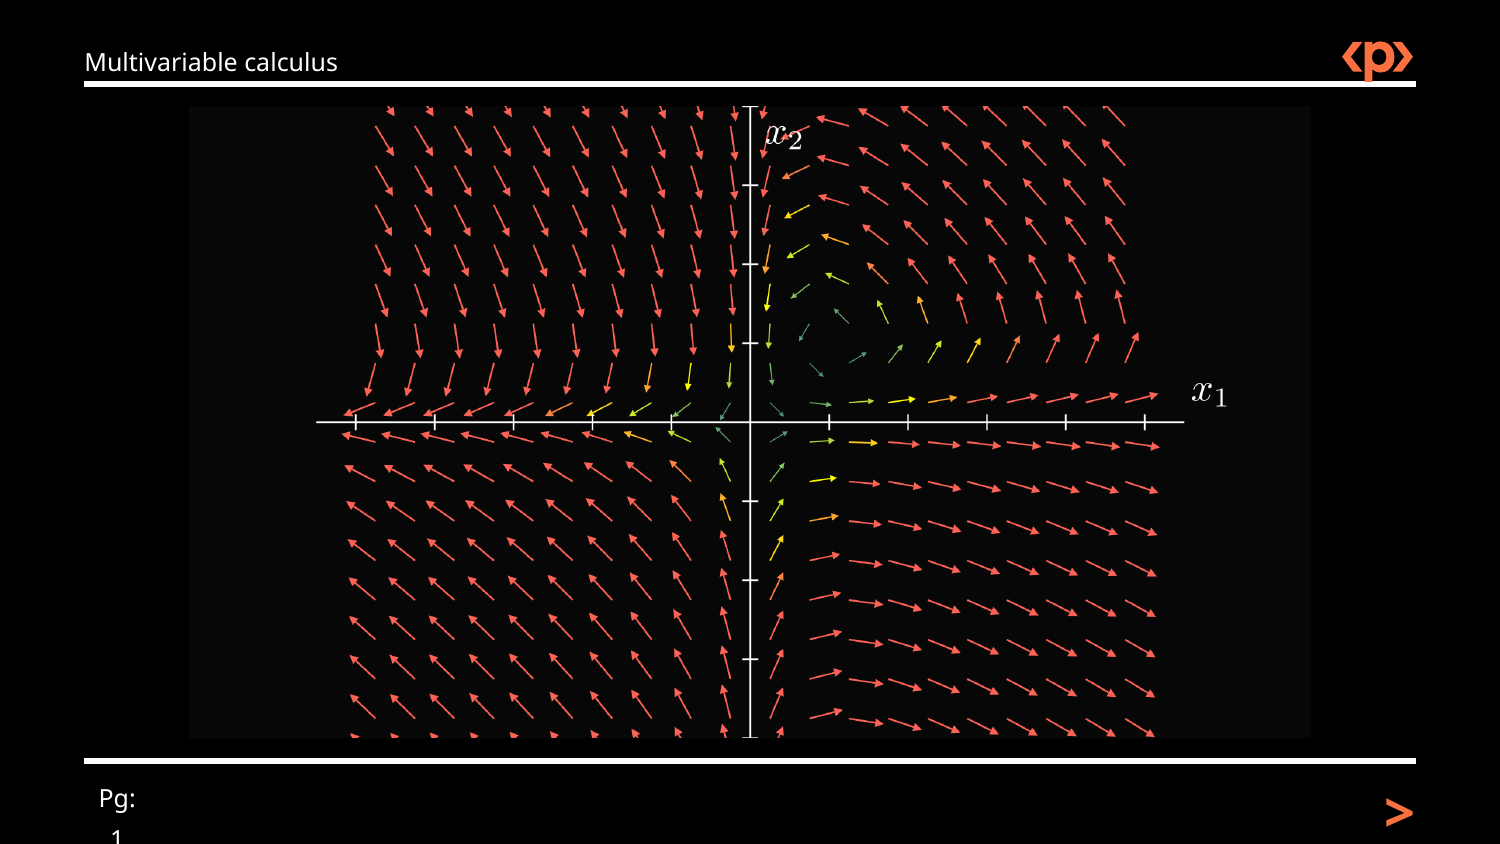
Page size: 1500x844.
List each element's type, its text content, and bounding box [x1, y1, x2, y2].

text_box Multivariable calculus [84, 34, 715, 77]
text_box > [1384, 762, 1416, 844]
picture [189, 106, 1311, 738]
text_box > [1384, 752, 1416, 760]
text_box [1341, 41, 1414, 82]
text_box Pg: 1 [90, 770, 144, 844]
